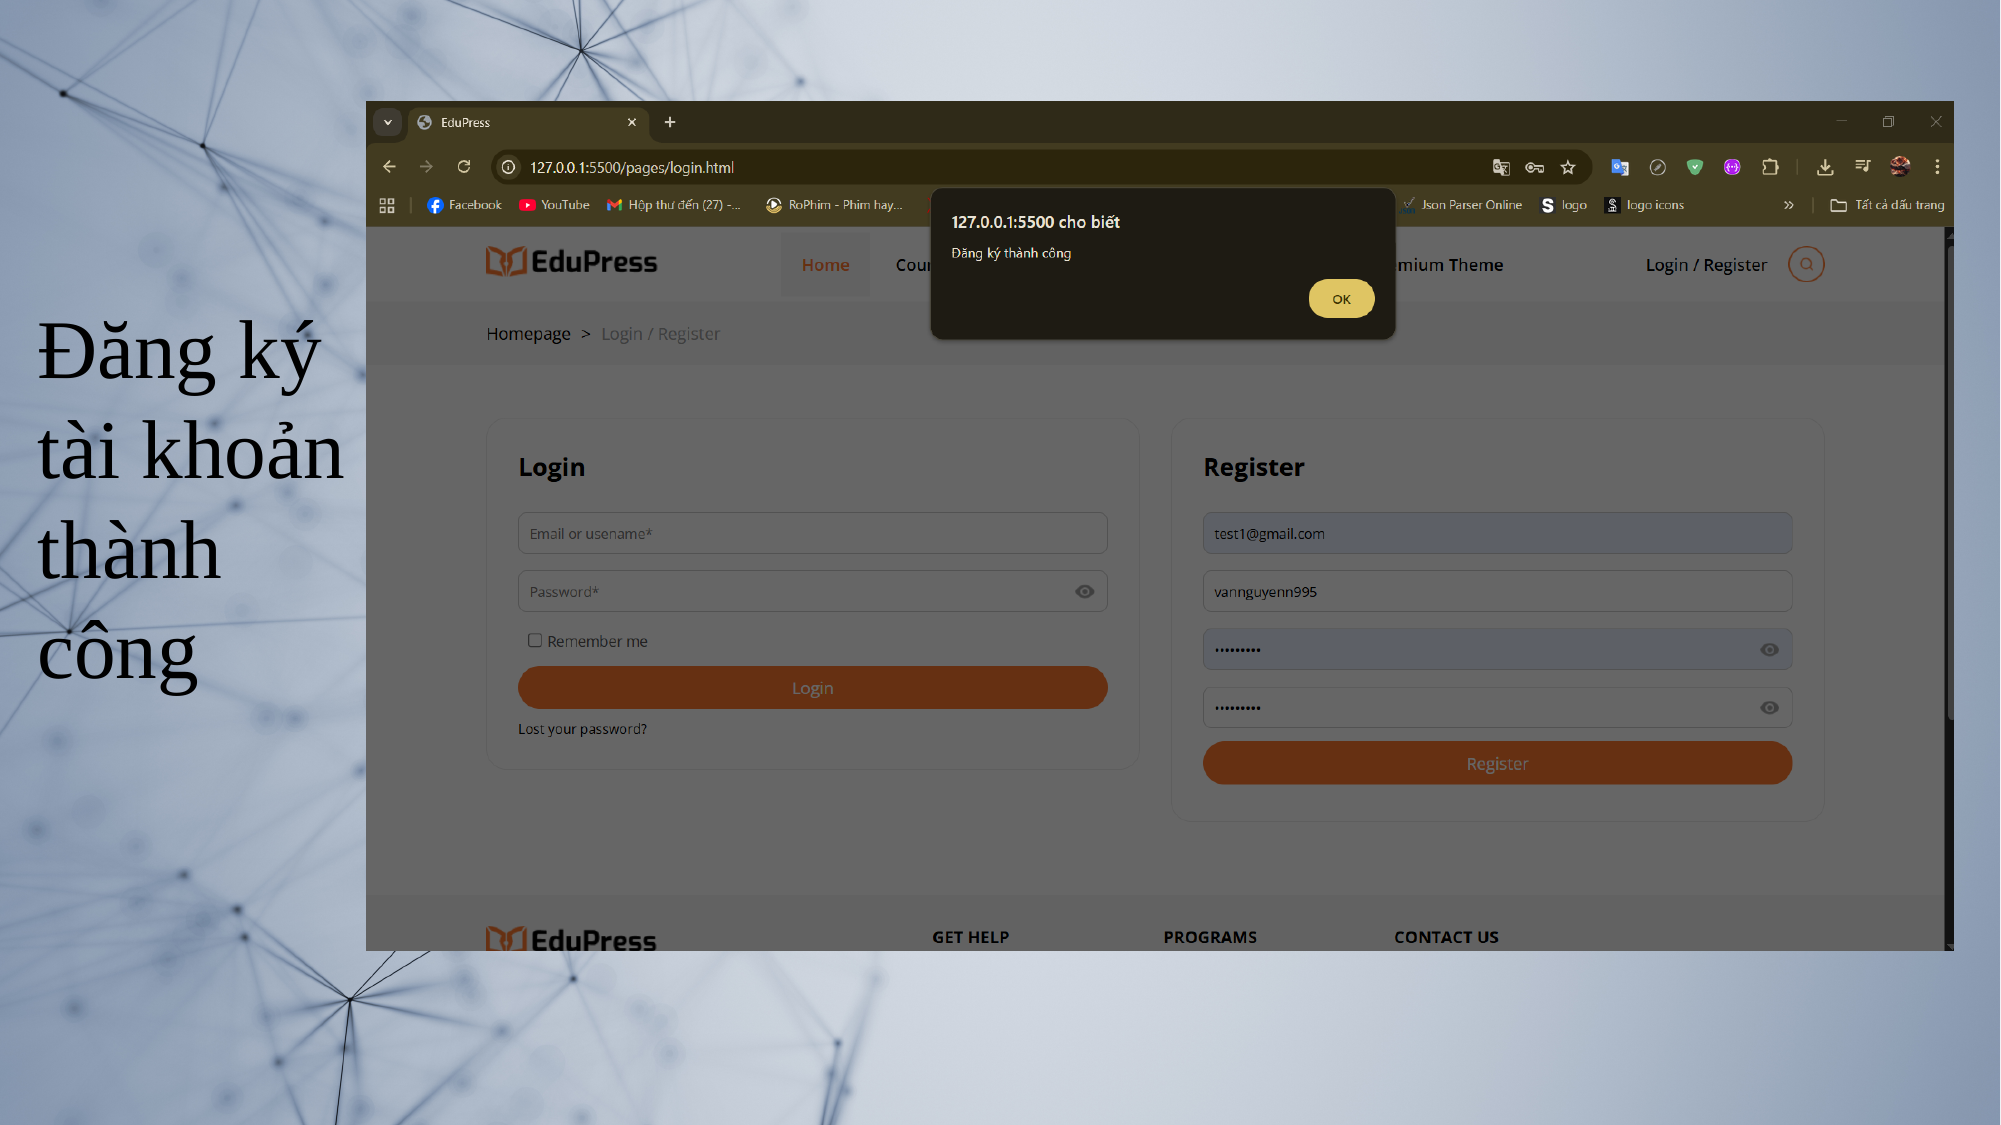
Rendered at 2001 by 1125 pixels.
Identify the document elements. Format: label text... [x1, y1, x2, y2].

text_box Đăng ký tài khoản thành công [22, 288, 366, 703]
picture [0, 0, 2001, 1125]
